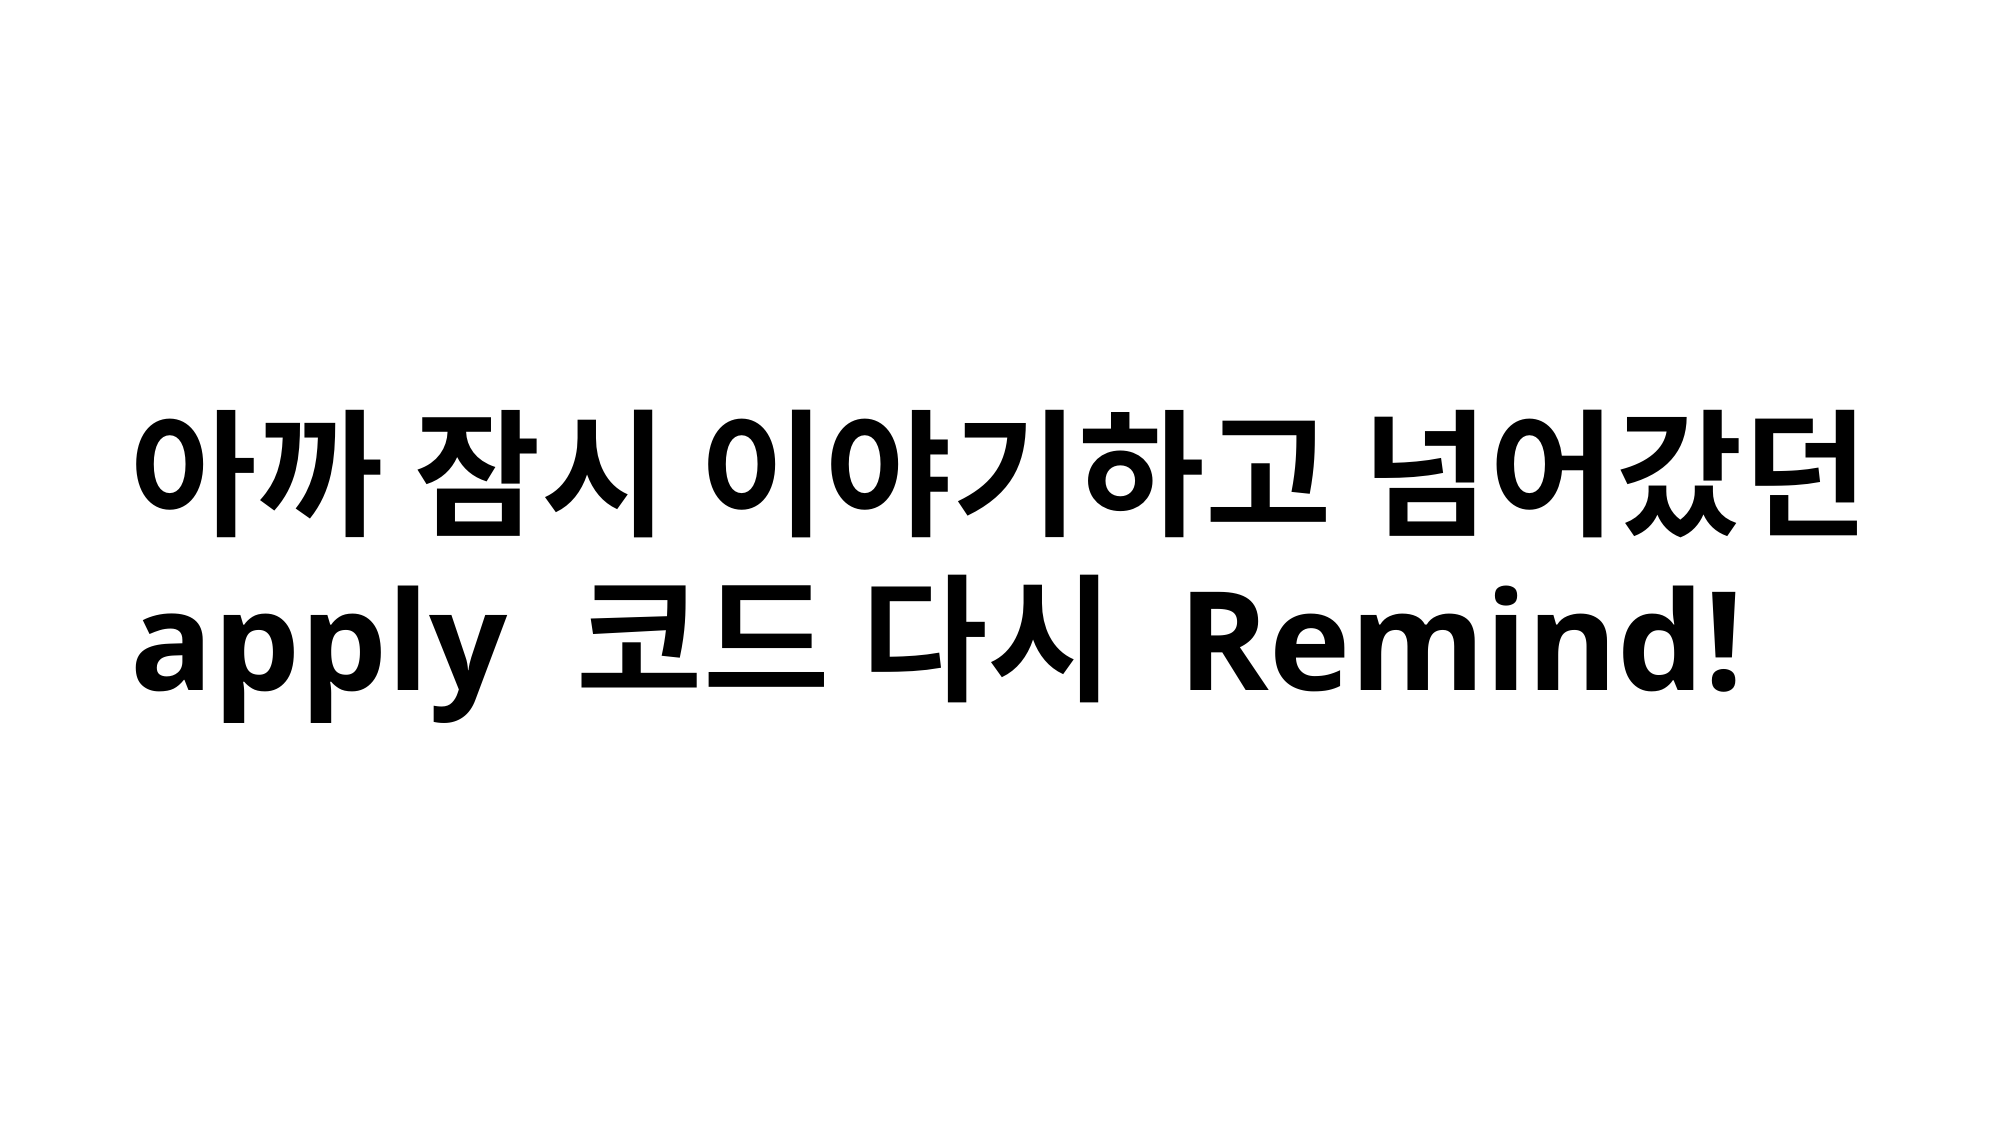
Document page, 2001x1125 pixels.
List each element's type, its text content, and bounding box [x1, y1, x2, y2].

text_box 아까 잠시 이야기하고 넘어갔던 apply 코드 다시 Remind! [123, 380, 1877, 726]
